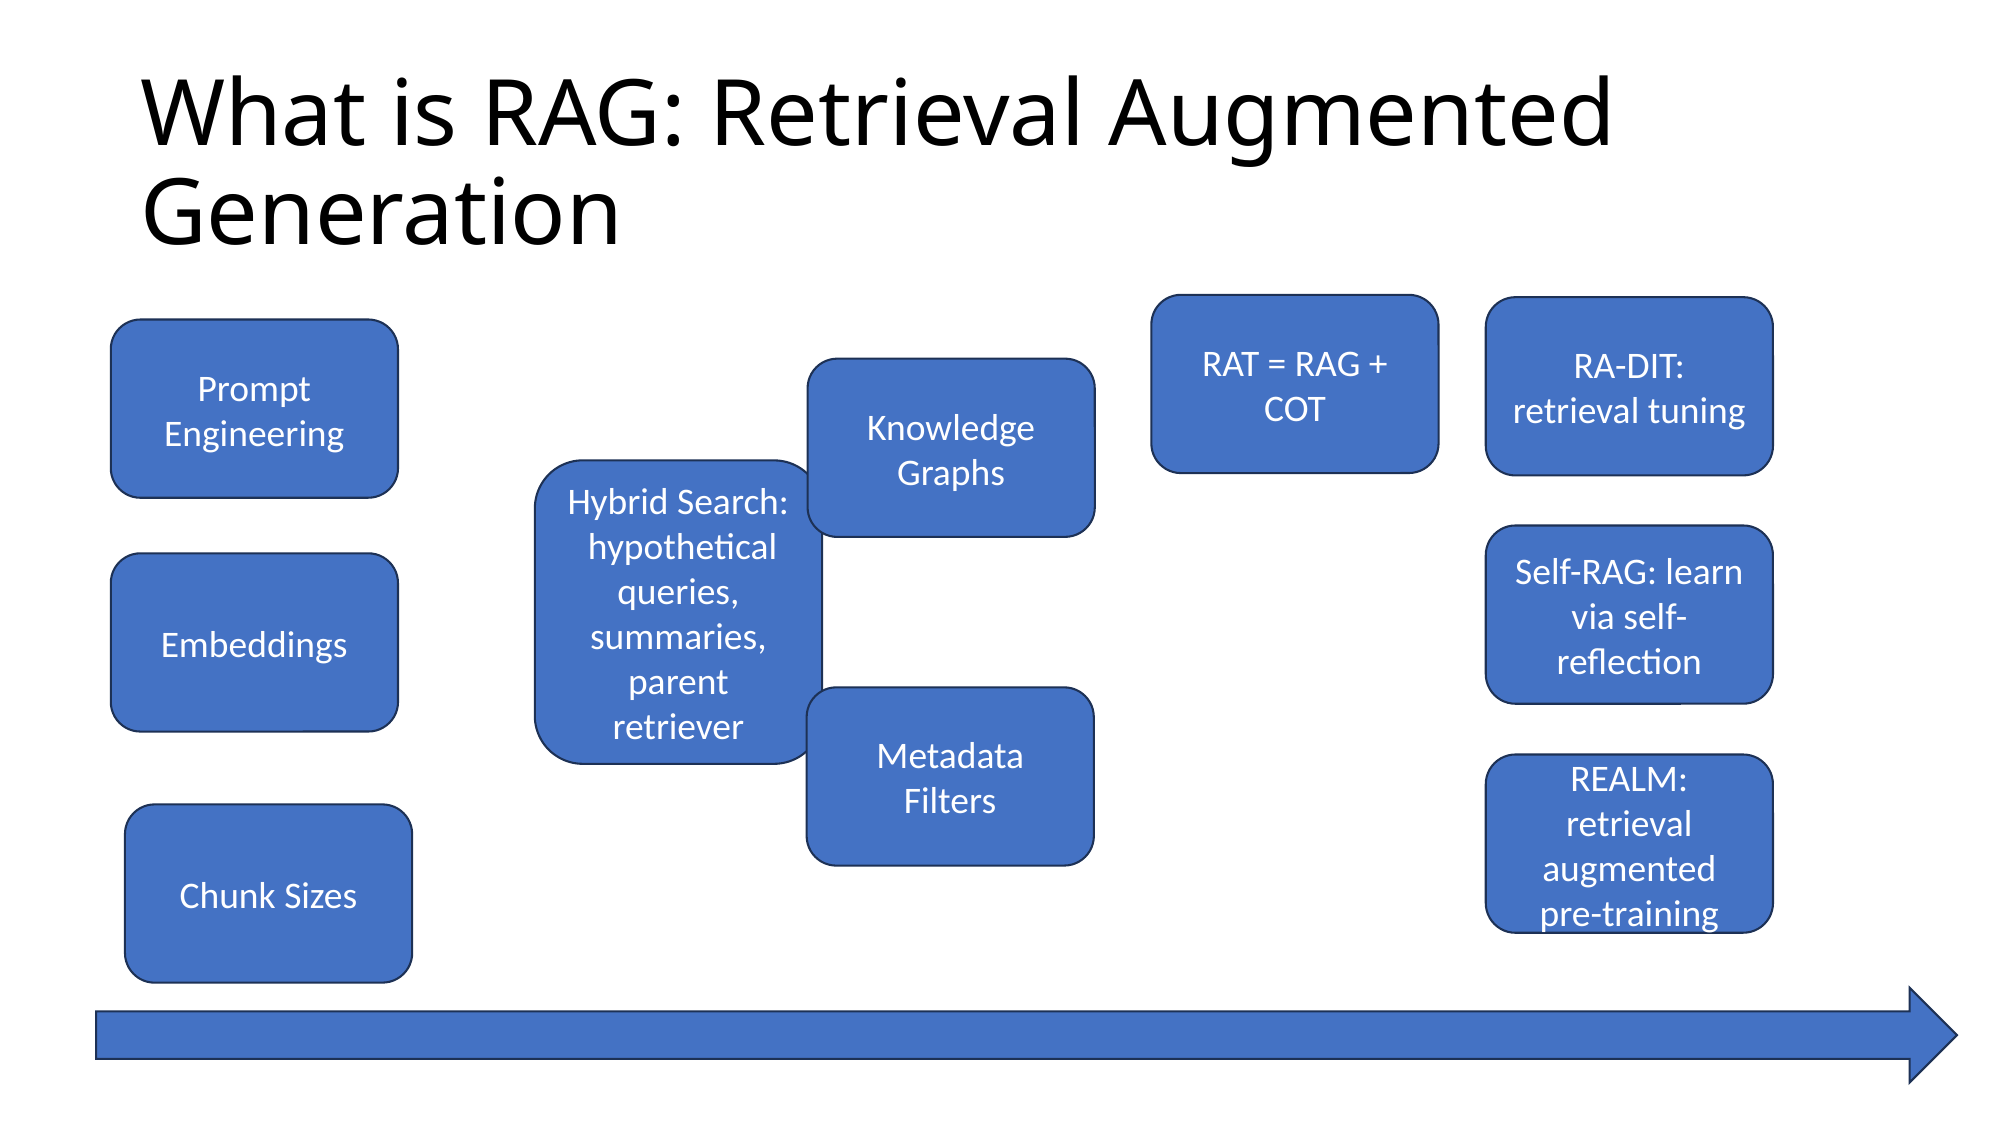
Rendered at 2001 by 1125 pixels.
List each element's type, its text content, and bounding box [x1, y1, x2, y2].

text_box RA-DIT: retrieval tuning [1484, 296, 1775, 477]
text_box REALM: retrieval augmented pre-training [1484, 753, 1775, 934]
text_box [95, 985, 1959, 1086]
text_box Hybrid Search: hypothetical queries, summaries, parent retriever [533, 459, 824, 765]
title What is RAG: Retrieval Augmented Generation [125, 56, 1928, 274]
text_box Knowledge Graphs [806, 357, 1096, 538]
text_box RAT = RAG + COT [1150, 293, 1440, 475]
text_box Prompt Engineering [109, 318, 400, 499]
text_box Chunk Sizes [123, 803, 414, 984]
text_box Embeddings [109, 552, 400, 733]
text_box Self-RAG: learn via self-reflection [1484, 524, 1775, 705]
text_box Metadata Filters [805, 686, 1095, 867]
